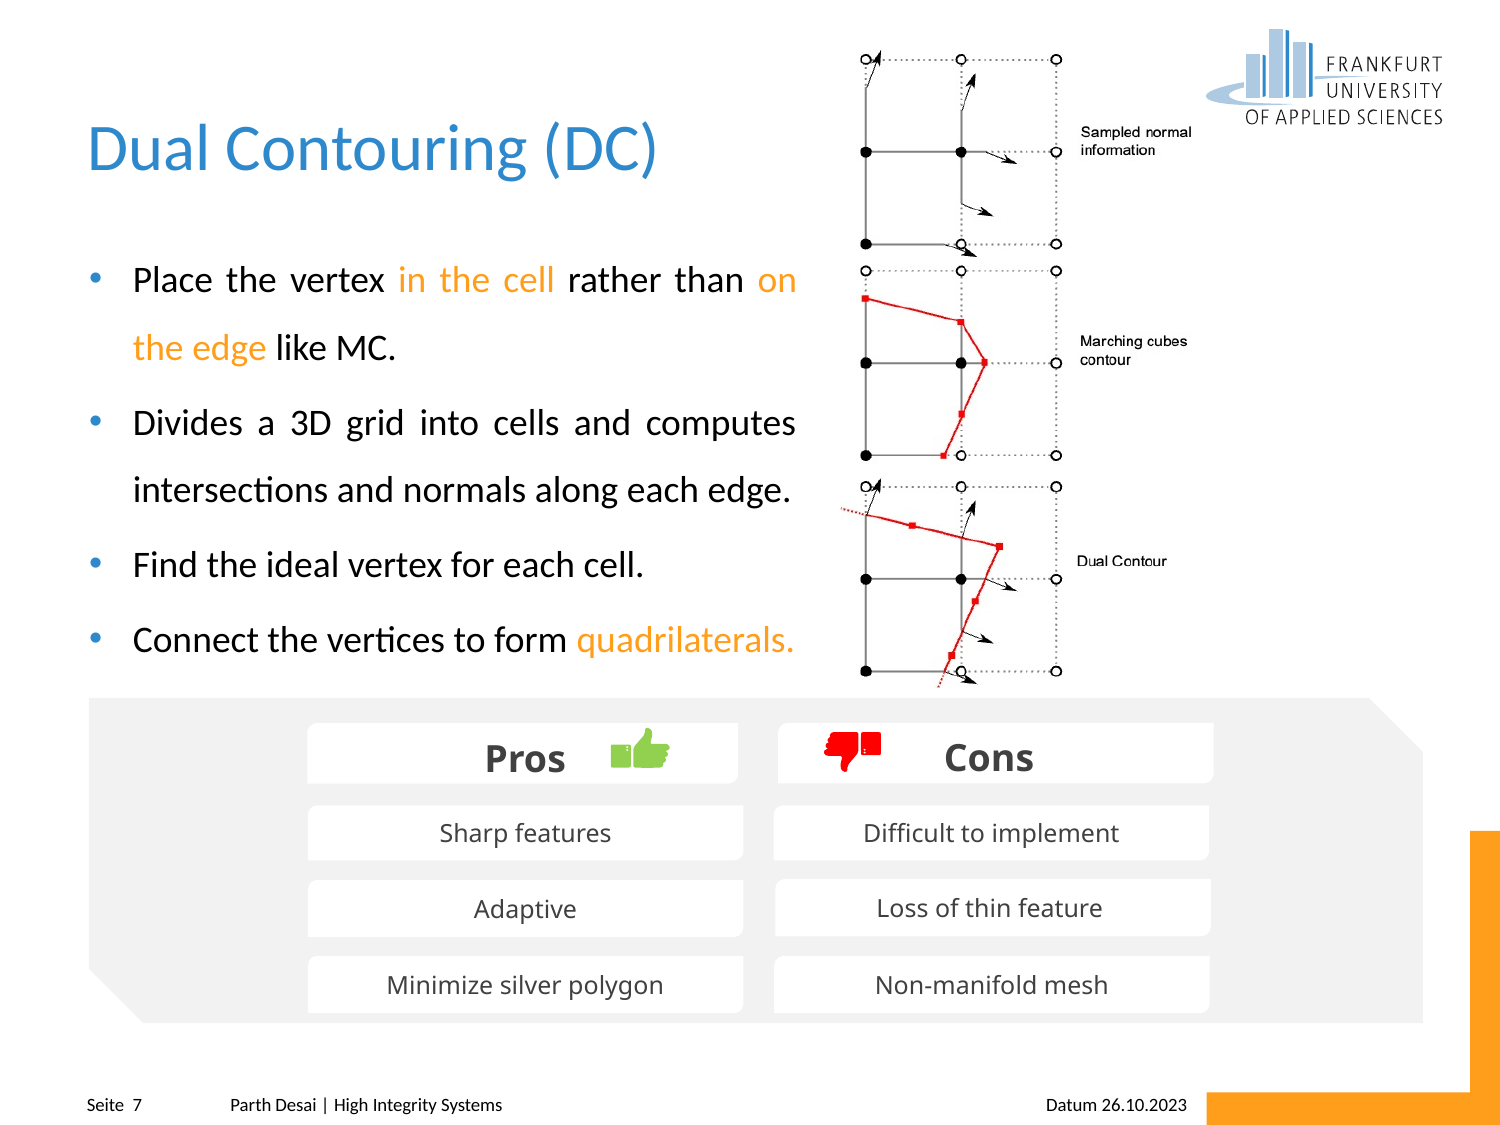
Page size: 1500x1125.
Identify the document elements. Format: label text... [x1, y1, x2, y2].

slide_number Seite 7 [86, 1092, 170, 1116]
picture [840, 50, 1199, 689]
footer Datum 26.10.2023 [891, 1089, 1187, 1116]
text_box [88, 697, 1424, 1024]
list Place the vertex in the cell rather than on the edge like MC. Divides a 3D grid into cells and computes intersections and normals along each edge. Find the ideal vertex for each cell. Connect the vertices to form quadrilaterals. [89, 232, 798, 609]
text_box [89, 609, 821, 696]
slide_number Parth Desai | High Integrity Systems [230, 1089, 821, 1116]
title Dual Contouring (DC) [87, 46, 1429, 185]
